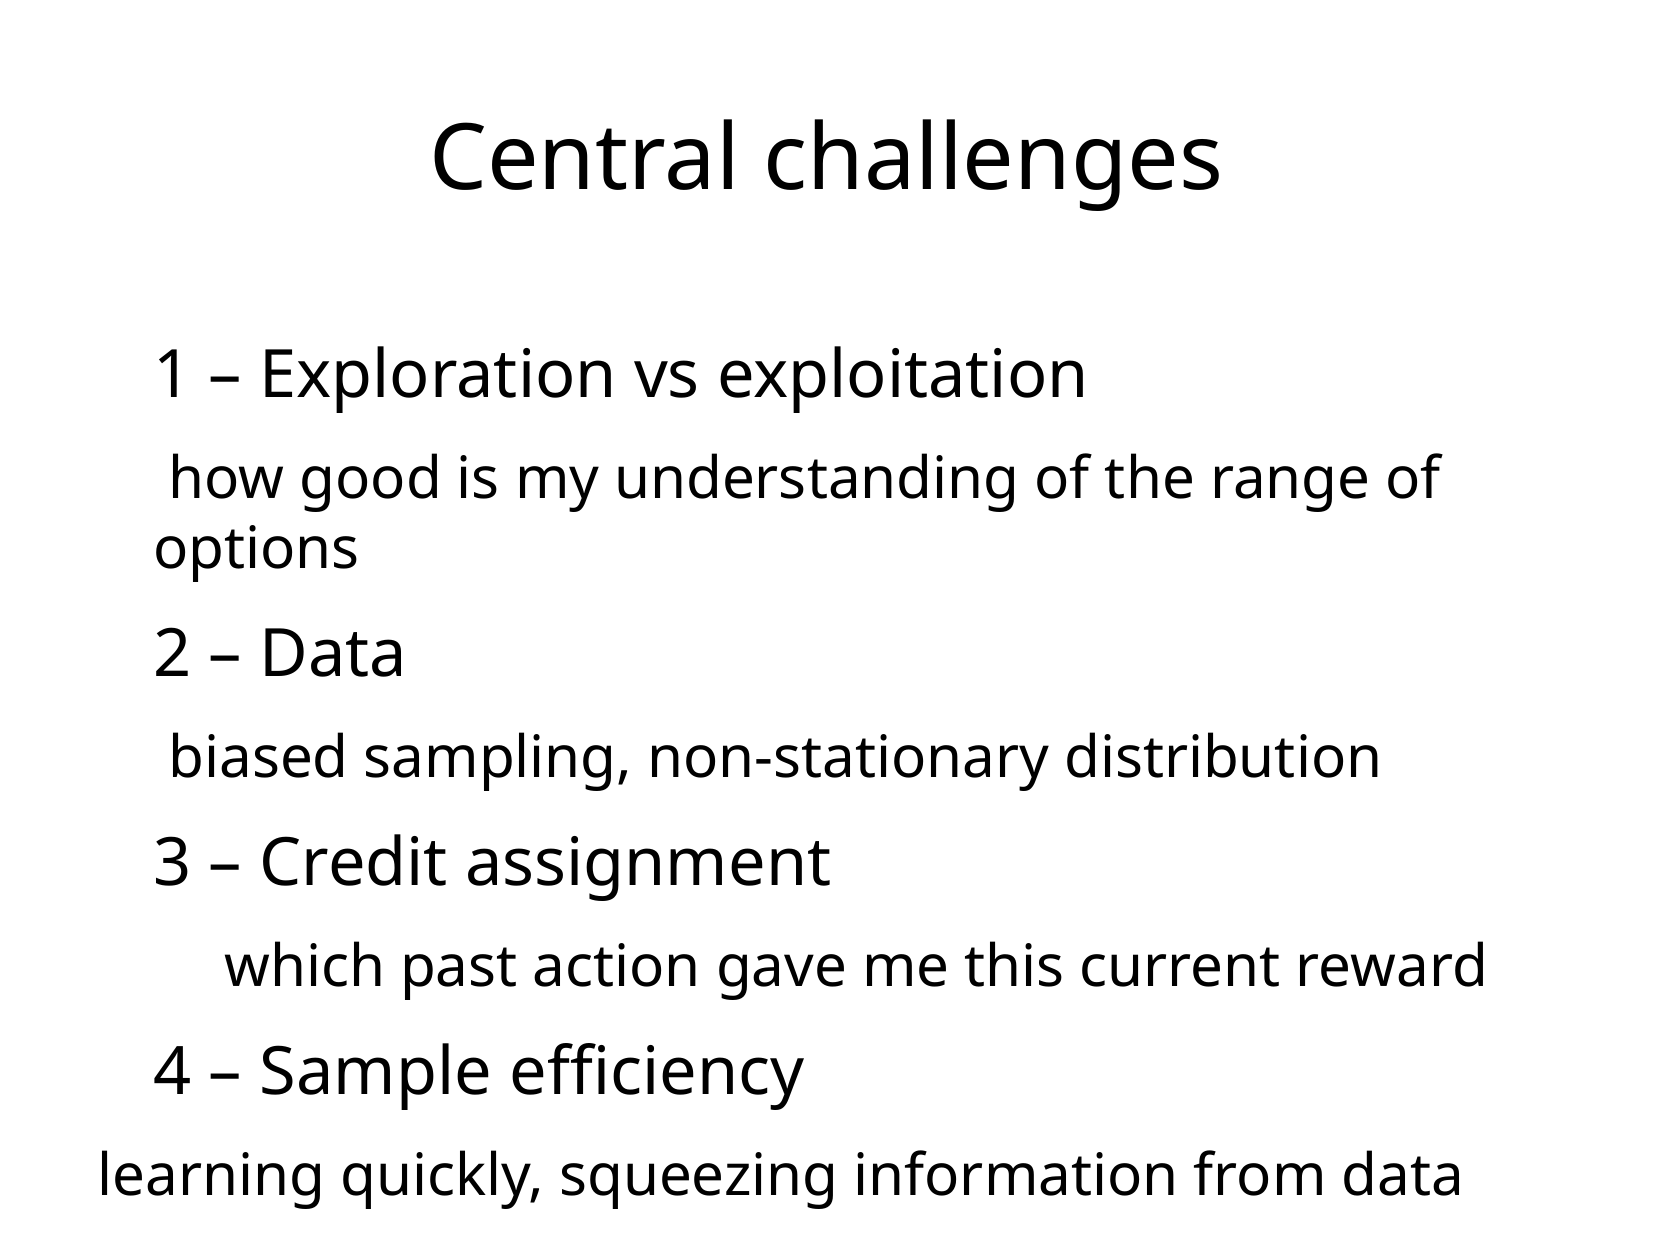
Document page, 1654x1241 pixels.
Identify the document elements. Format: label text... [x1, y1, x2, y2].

list 1 – Exploration vs exploitation how good is my understanding of the range of options 2 – Data biased sampling, non-stationary distribution 3 – Credit assignment which past action gave me this current reward 4 – Sample efficiency learning quickly, squeezing information from data [82, 330, 1571, 1182]
title Central challenges [82, 49, 1571, 257]
